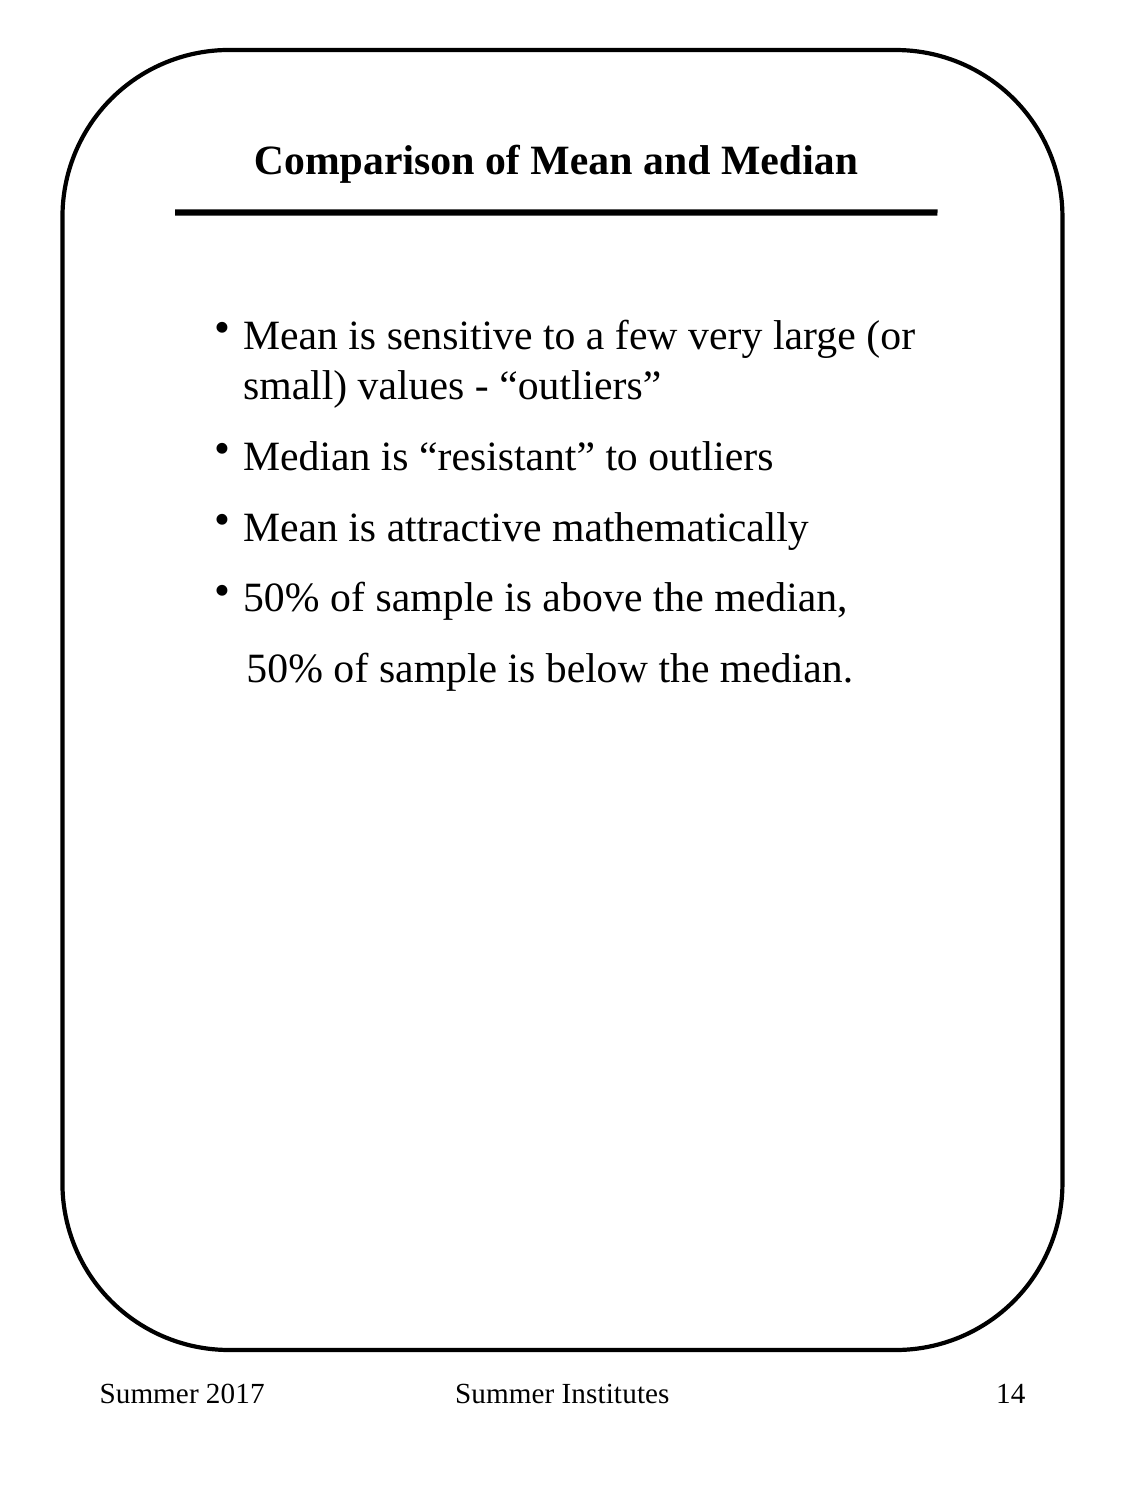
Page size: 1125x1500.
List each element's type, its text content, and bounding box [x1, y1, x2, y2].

text_box Mean is sensitive to a few very large (or small) values - “outliers” Median is “resistant” to outliers Mean is attractive mathematically 50% of sample is above the median, 50% of sample is below the median. [199, 299, 938, 699]
slide_number Summer 2017 [84, 1366, 319, 1467]
text_box Comparison of Mean and Median [212, 125, 900, 191]
footer Summer Institutes [384, 1366, 741, 1467]
slide_number 42 [806, 1366, 1041, 1467]
